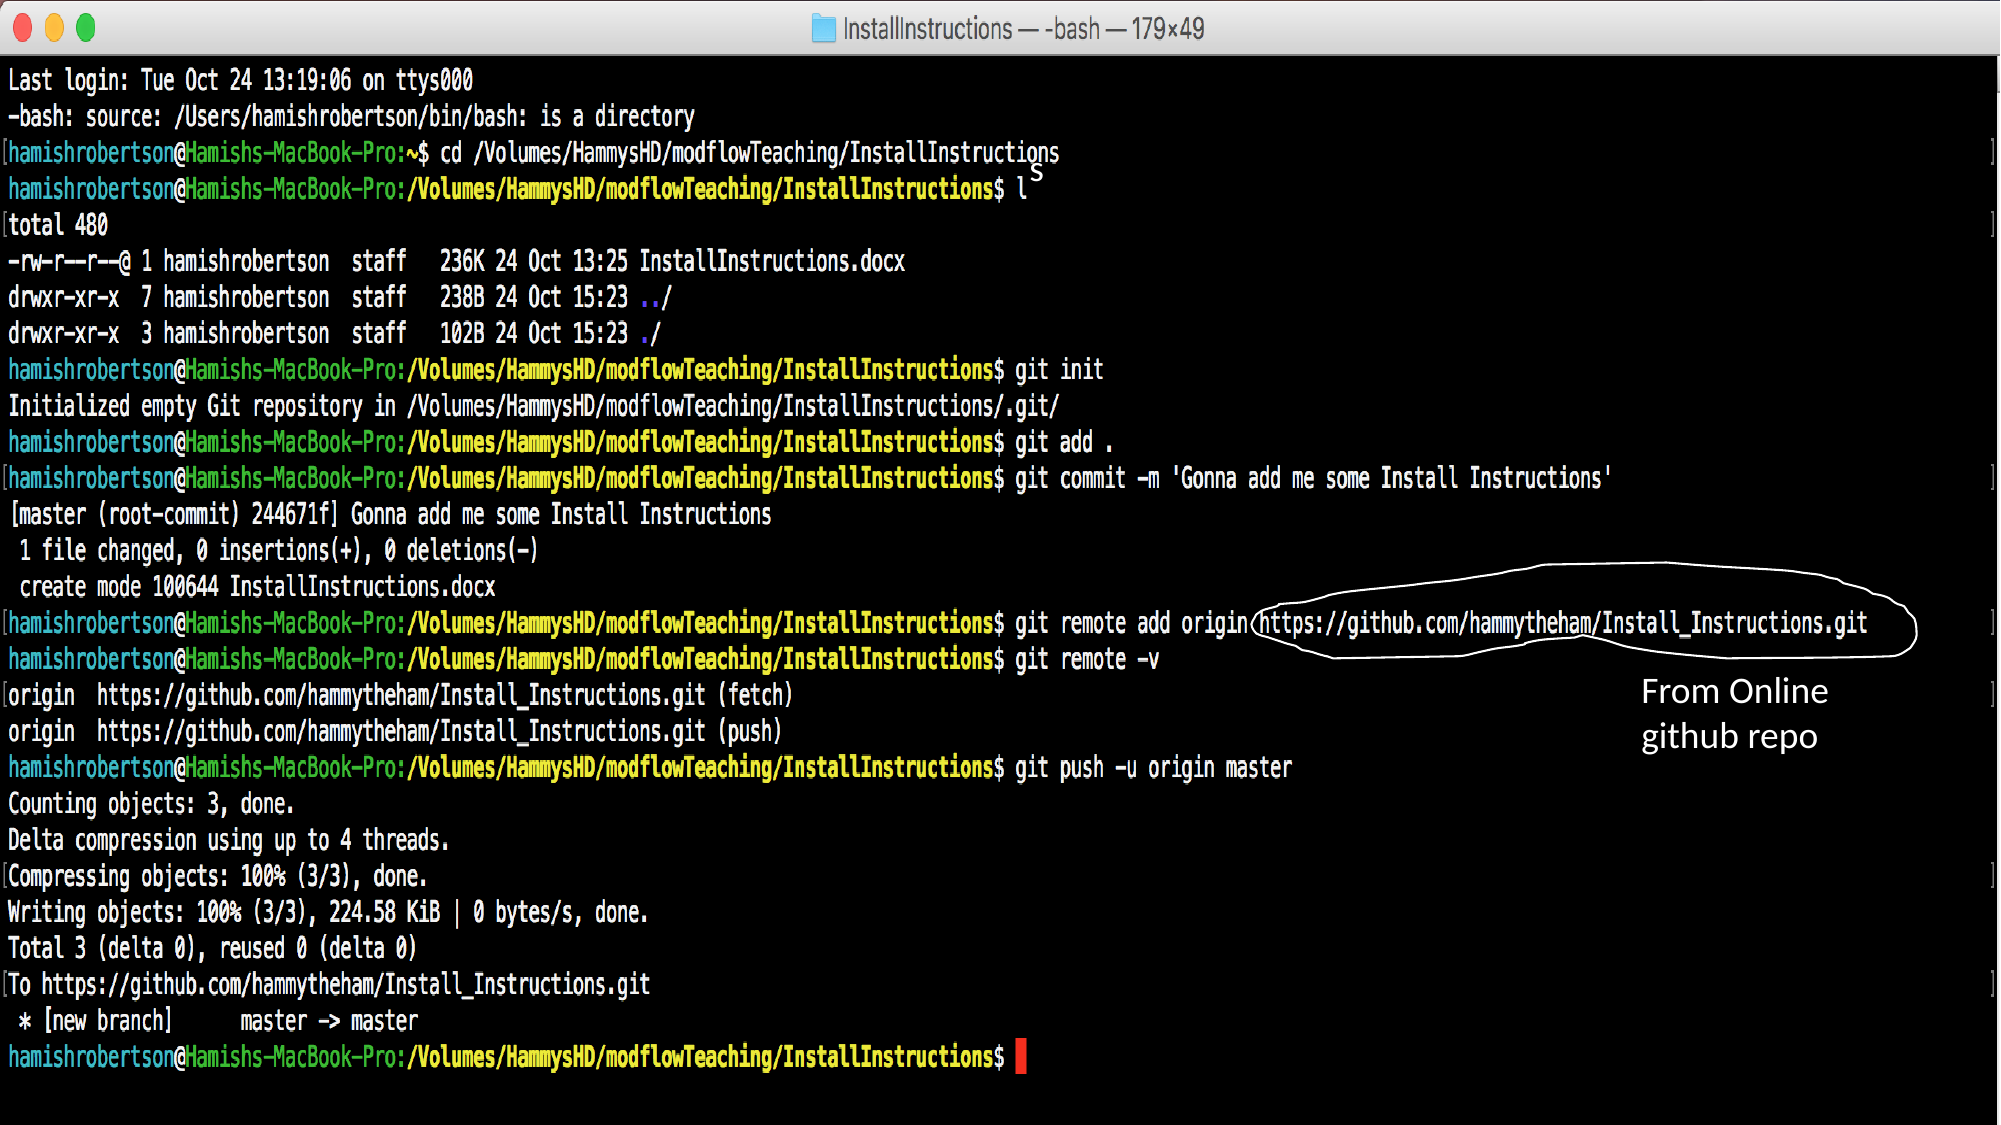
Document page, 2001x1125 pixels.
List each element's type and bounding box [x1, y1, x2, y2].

text_box [0, 0, 2000, 1125]
